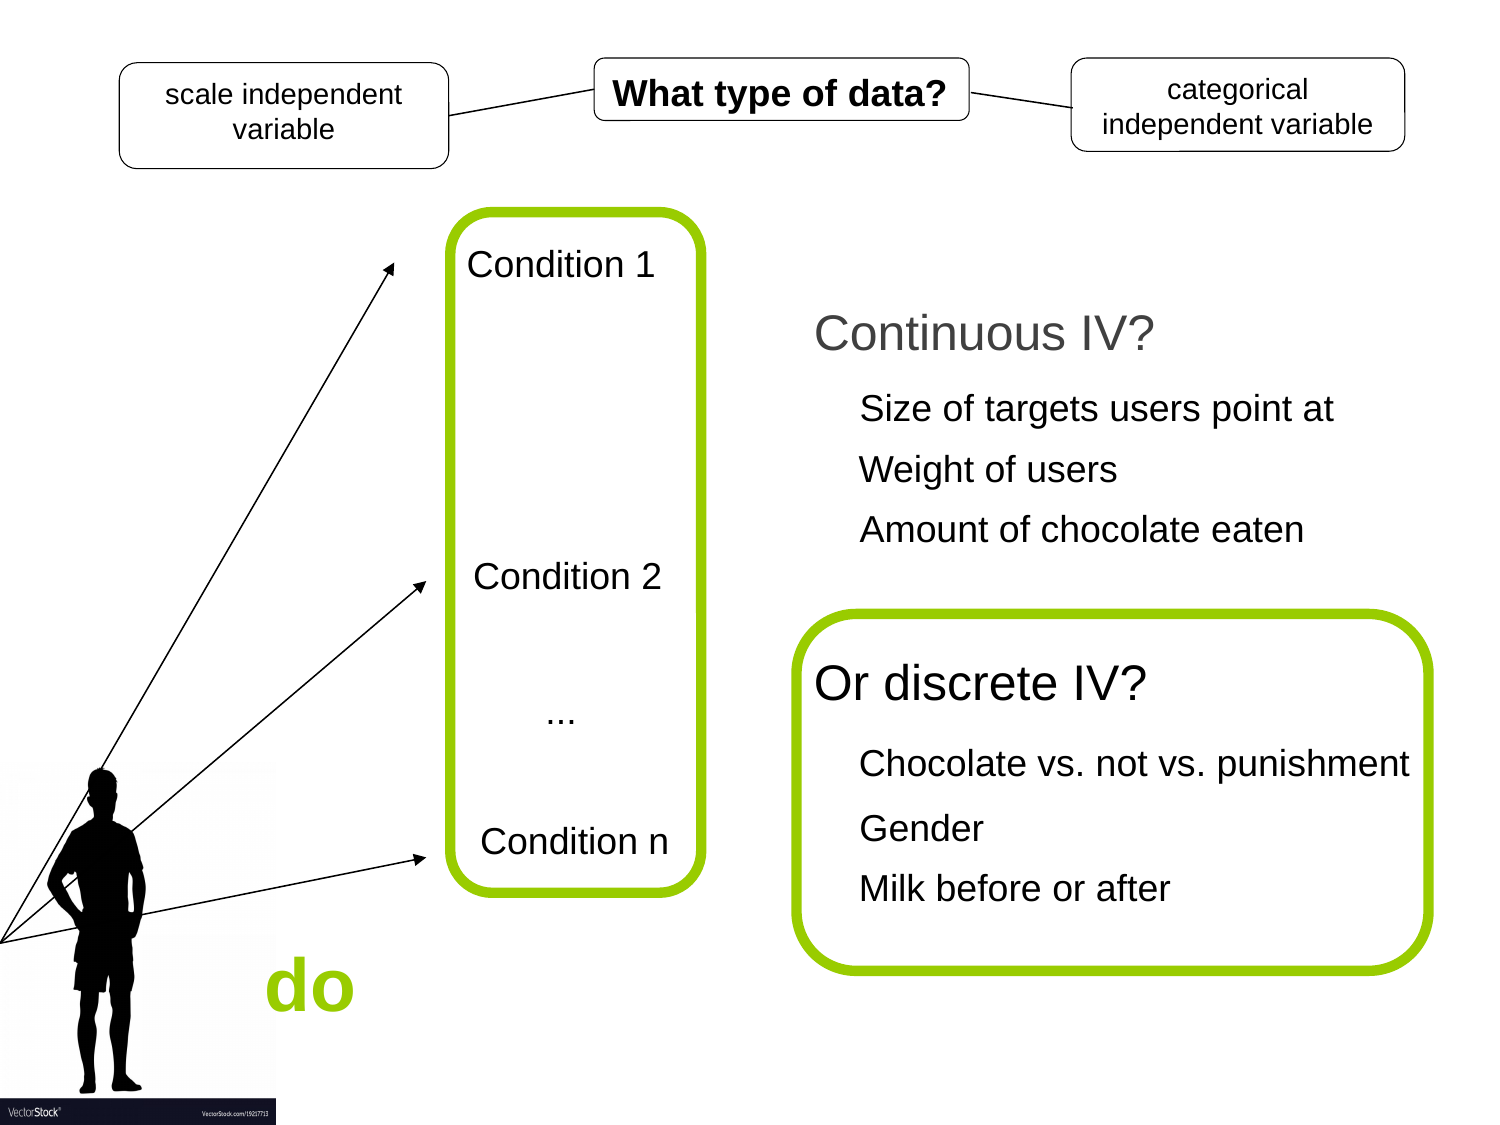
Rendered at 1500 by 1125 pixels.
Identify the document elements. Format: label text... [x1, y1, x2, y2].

text_box What type of data? [594, 57, 970, 121]
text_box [274, 262, 395, 580]
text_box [274, 580, 427, 856]
text_box [796, 613, 1429, 971]
text_box Size of targets users point at [844, 376, 1360, 437]
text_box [970, 92, 1074, 109]
text_box scale independent variable [119, 62, 449, 169]
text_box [448, 88, 595, 116]
text_box Weight of users [843, 437, 1133, 498]
text_box categorical independent variable [1071, 57, 1405, 152]
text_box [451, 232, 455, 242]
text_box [274, 857, 427, 944]
text_box Continuous IV? Or discrete IV? [798, 292, 1341, 656]
text_box [450, 212, 702, 893]
text_box Amount of chocolate eaten [844, 498, 1320, 558]
text_box do [279, 953, 407, 1017]
picture [0, 761, 276, 1125]
